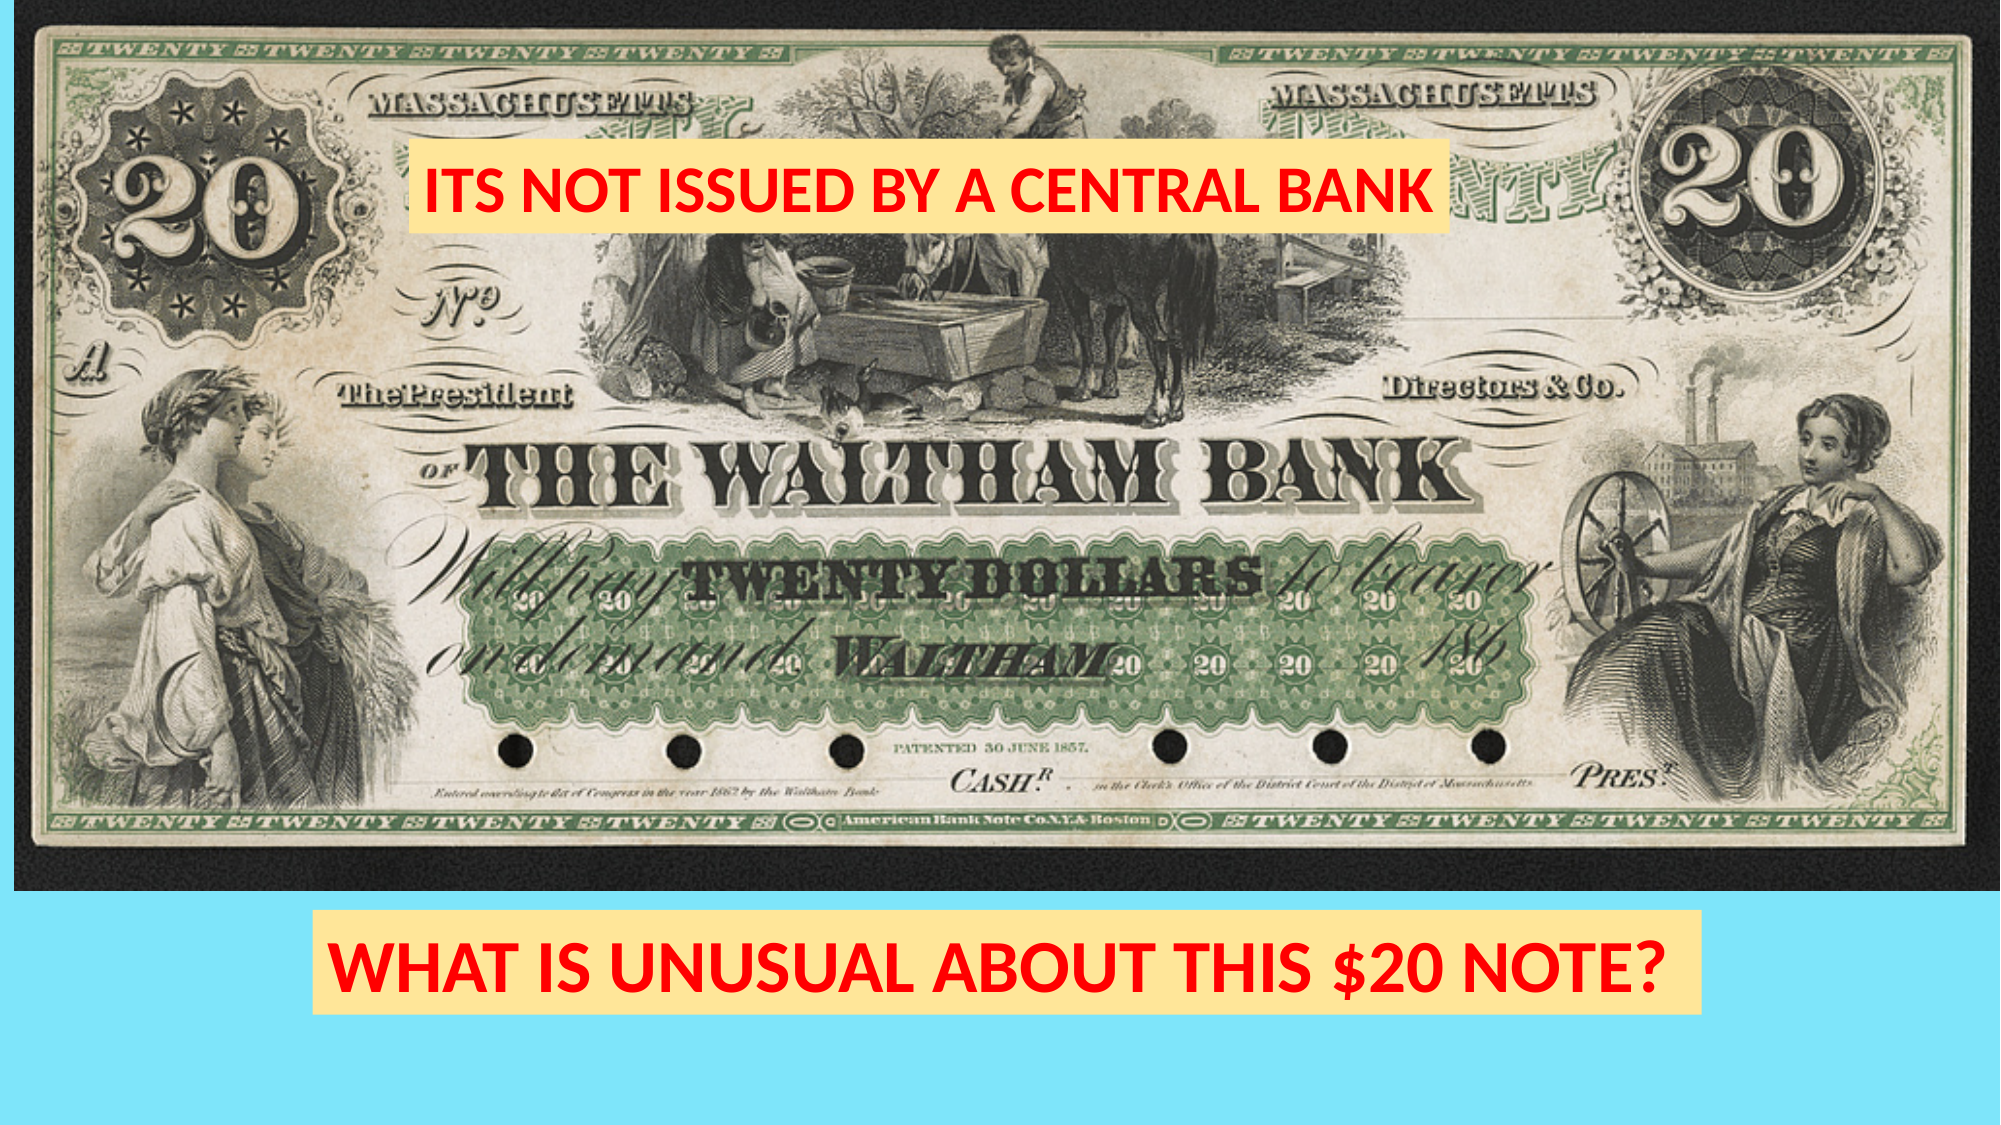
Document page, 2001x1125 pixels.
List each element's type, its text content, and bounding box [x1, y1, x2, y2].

picture [14, 0, 2000, 891]
text_box WHAT IS UNUSUAL ABOUT THIS $20 NOTE? [312, 909, 1702, 1015]
